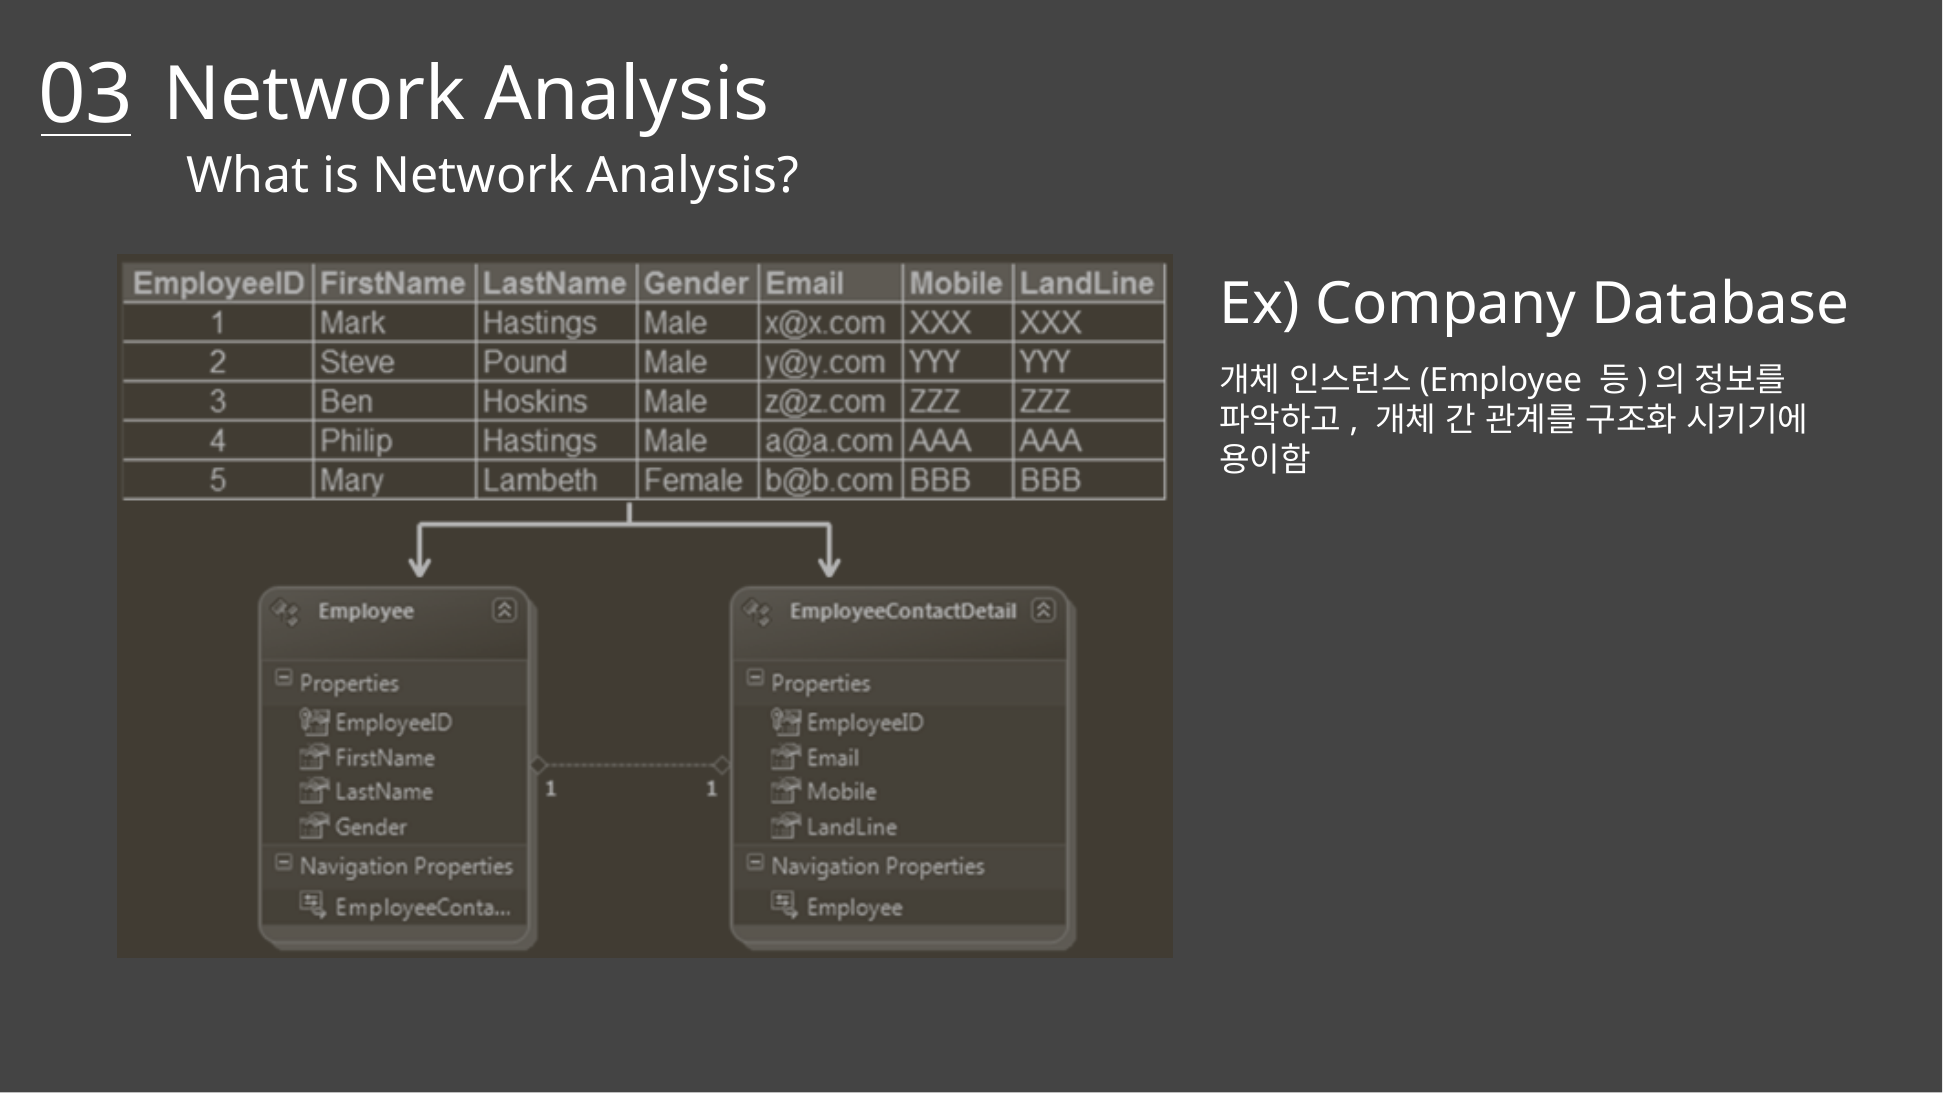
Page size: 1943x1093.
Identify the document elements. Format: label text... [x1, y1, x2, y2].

text_box Network Analysis [148, 149, 1150, 233]
text_box What is Network Analysis? [171, 134, 1173, 210]
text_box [0, 32, 173, 149]
text_box Network Analysis [173, 37, 1150, 134]
text_box 개체 인스턴스(Employee 등)의 정보를 파악하고, 개체 간 관계를 구조화 시키기에 용이함 [1204, 350, 1843, 486]
picture [117, 254, 1173, 958]
text_box Ex) Company Database [1204, 257, 1875, 343]
text_box [0, 0, 1943, 1093]
